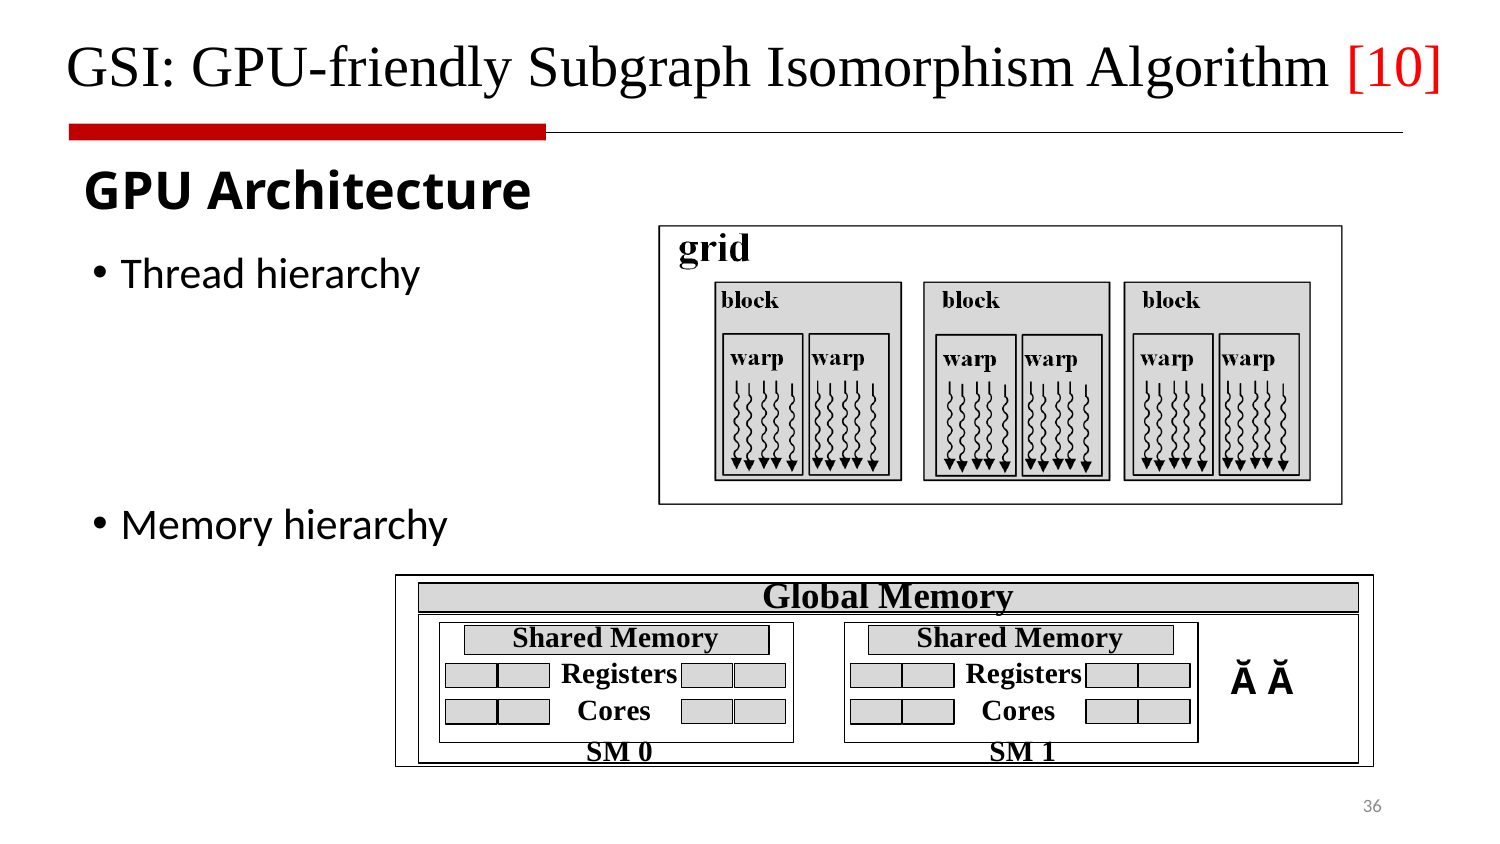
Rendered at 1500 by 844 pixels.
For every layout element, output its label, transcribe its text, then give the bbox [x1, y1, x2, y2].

picture [393, 565, 1375, 784]
text_box [68, 133, 547, 142]
picture [657, 214, 1343, 505]
list Thread hierarchy Memory hierarchy [77, 242, 580, 642]
text_box [68, 123, 547, 132]
slide_number 36 [1059, 782, 1397, 827]
title GPU Architecture [68, 133, 750, 252]
text_box GSI: GPU-friendly Subgraph Isomorphism Algorithm [10] [51, 6, 1472, 129]
